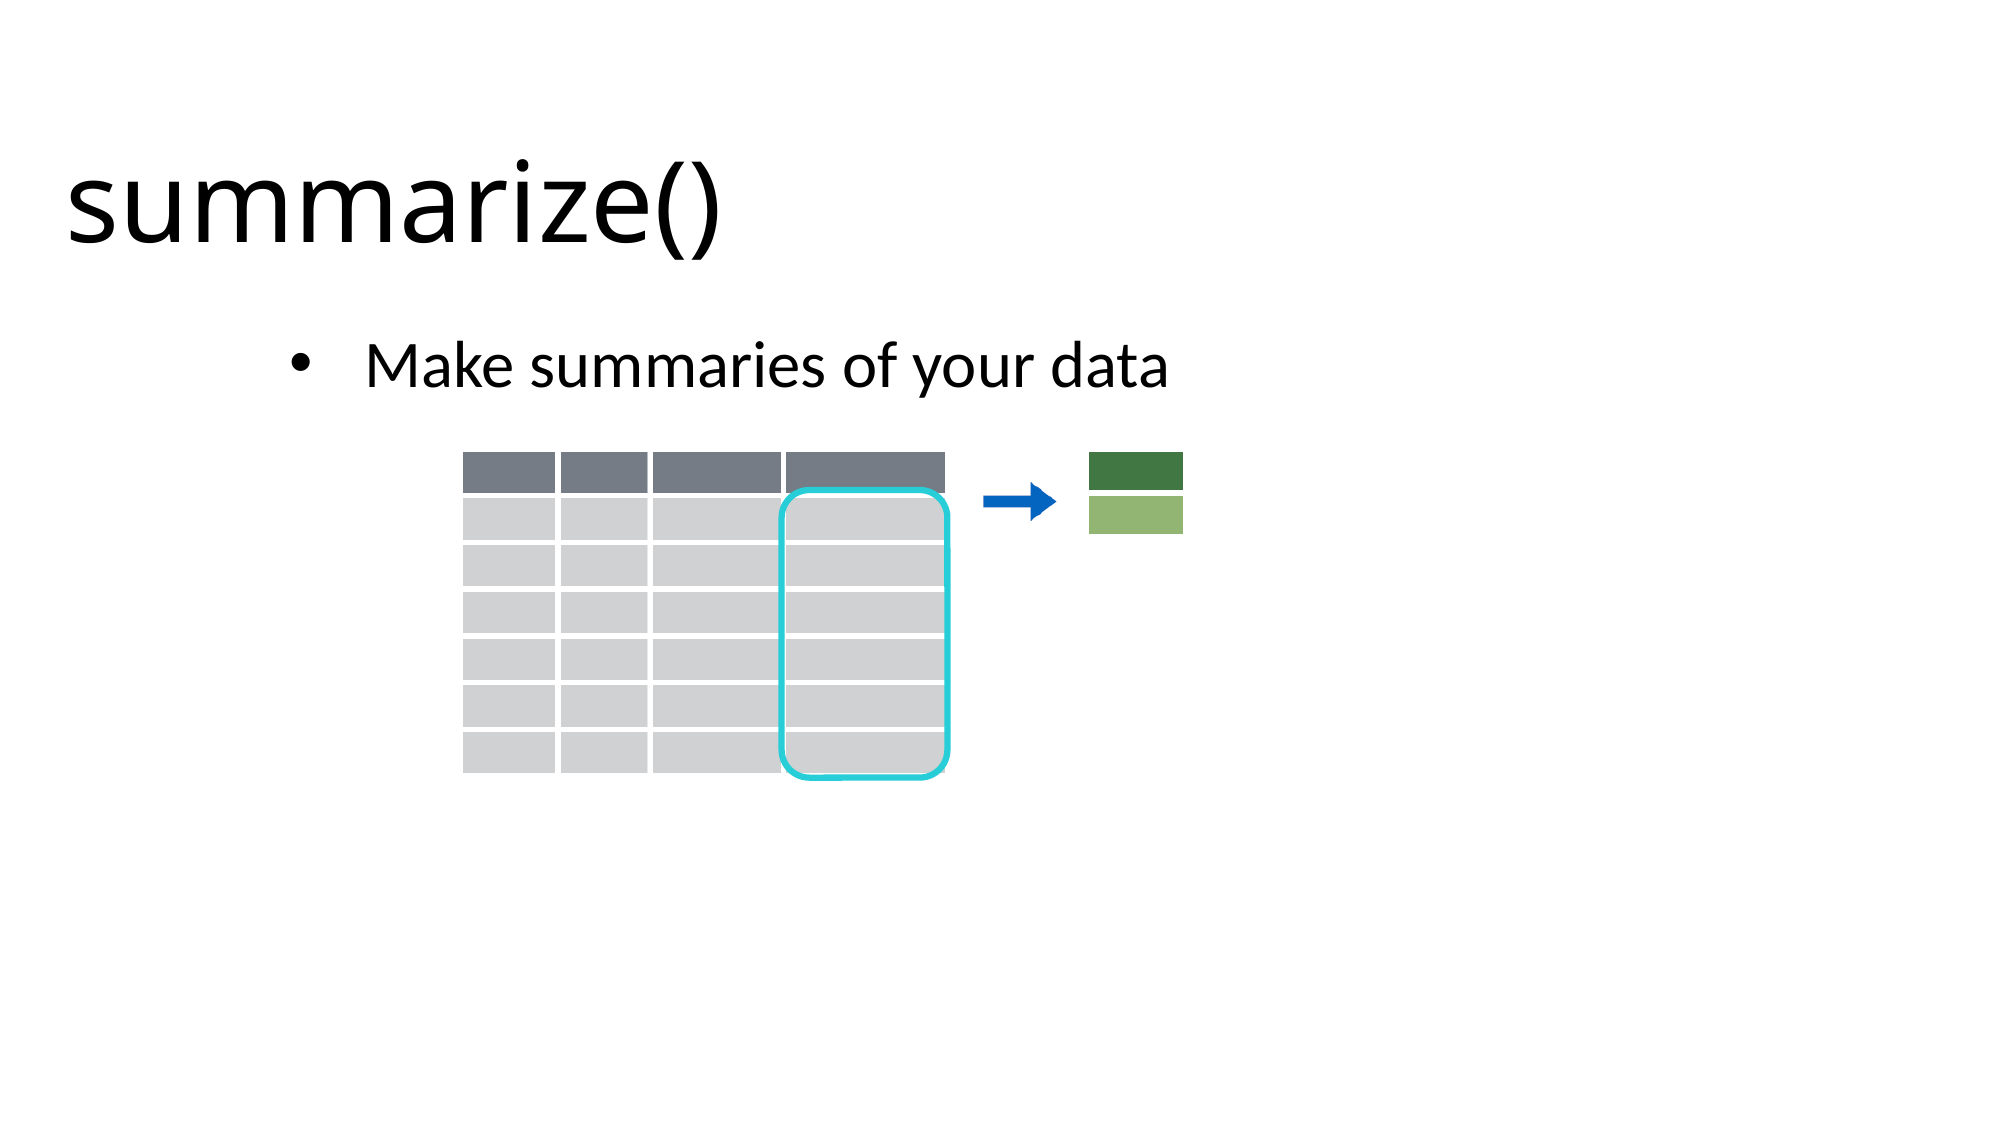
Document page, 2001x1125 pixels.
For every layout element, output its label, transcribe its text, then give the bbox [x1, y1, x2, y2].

picture [446, 438, 1340, 778]
text_box Make summaries of your data [288, 319, 1299, 467]
text_box summarize() [51, 123, 738, 273]
